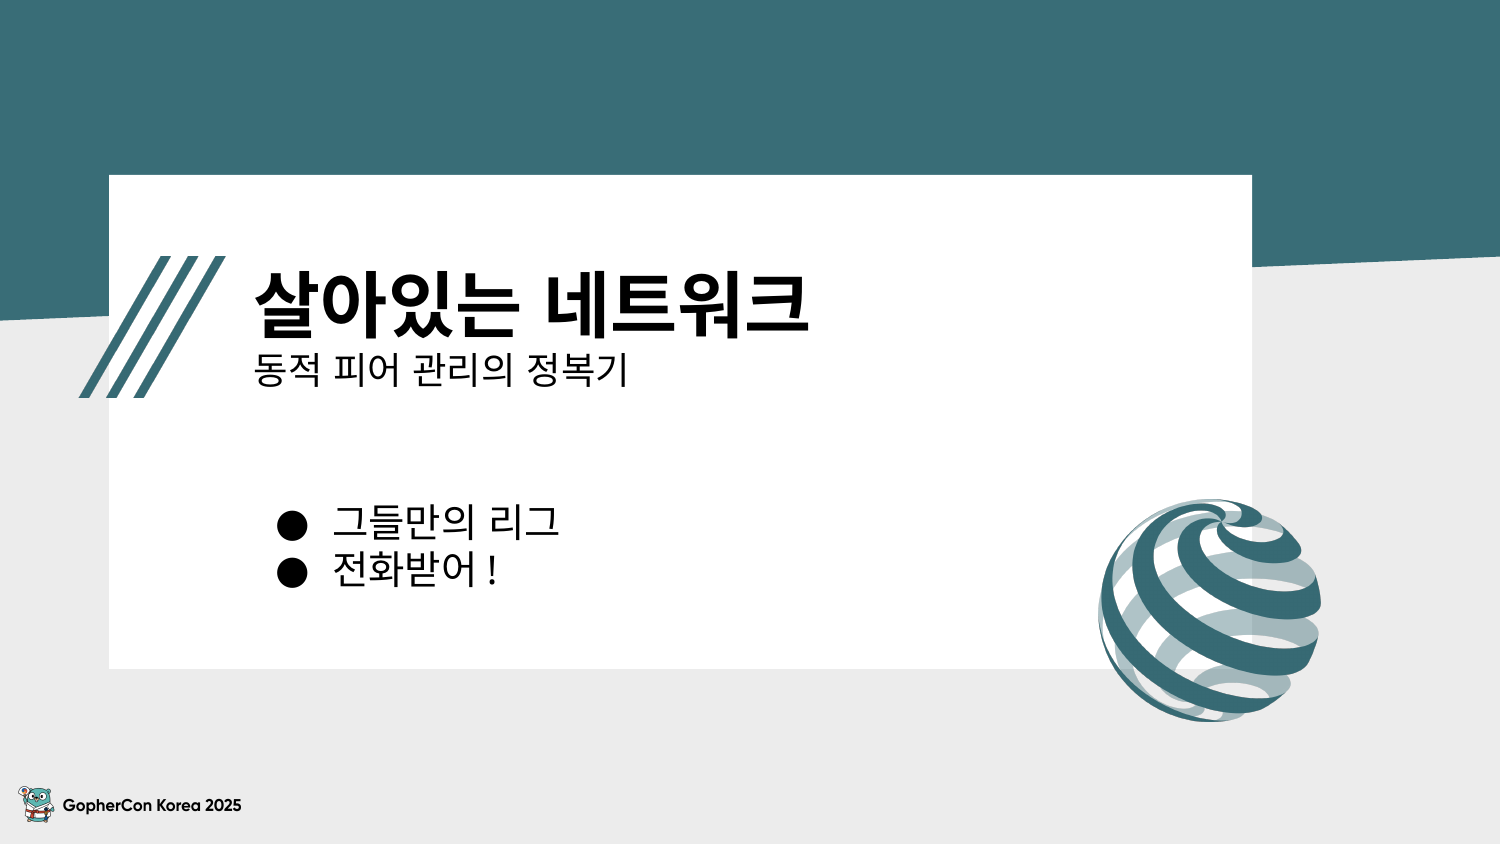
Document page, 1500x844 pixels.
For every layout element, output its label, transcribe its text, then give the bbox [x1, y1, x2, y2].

picture [78, 256, 226, 398]
title 살아있는 네트워크 동적 피어 관리의 정복기 [242, 216, 1231, 436]
picture [1098, 499, 1321, 722]
picture [15, 780, 241, 826]
text_box 그들만의 리그 전화받어! [242, 482, 988, 606]
